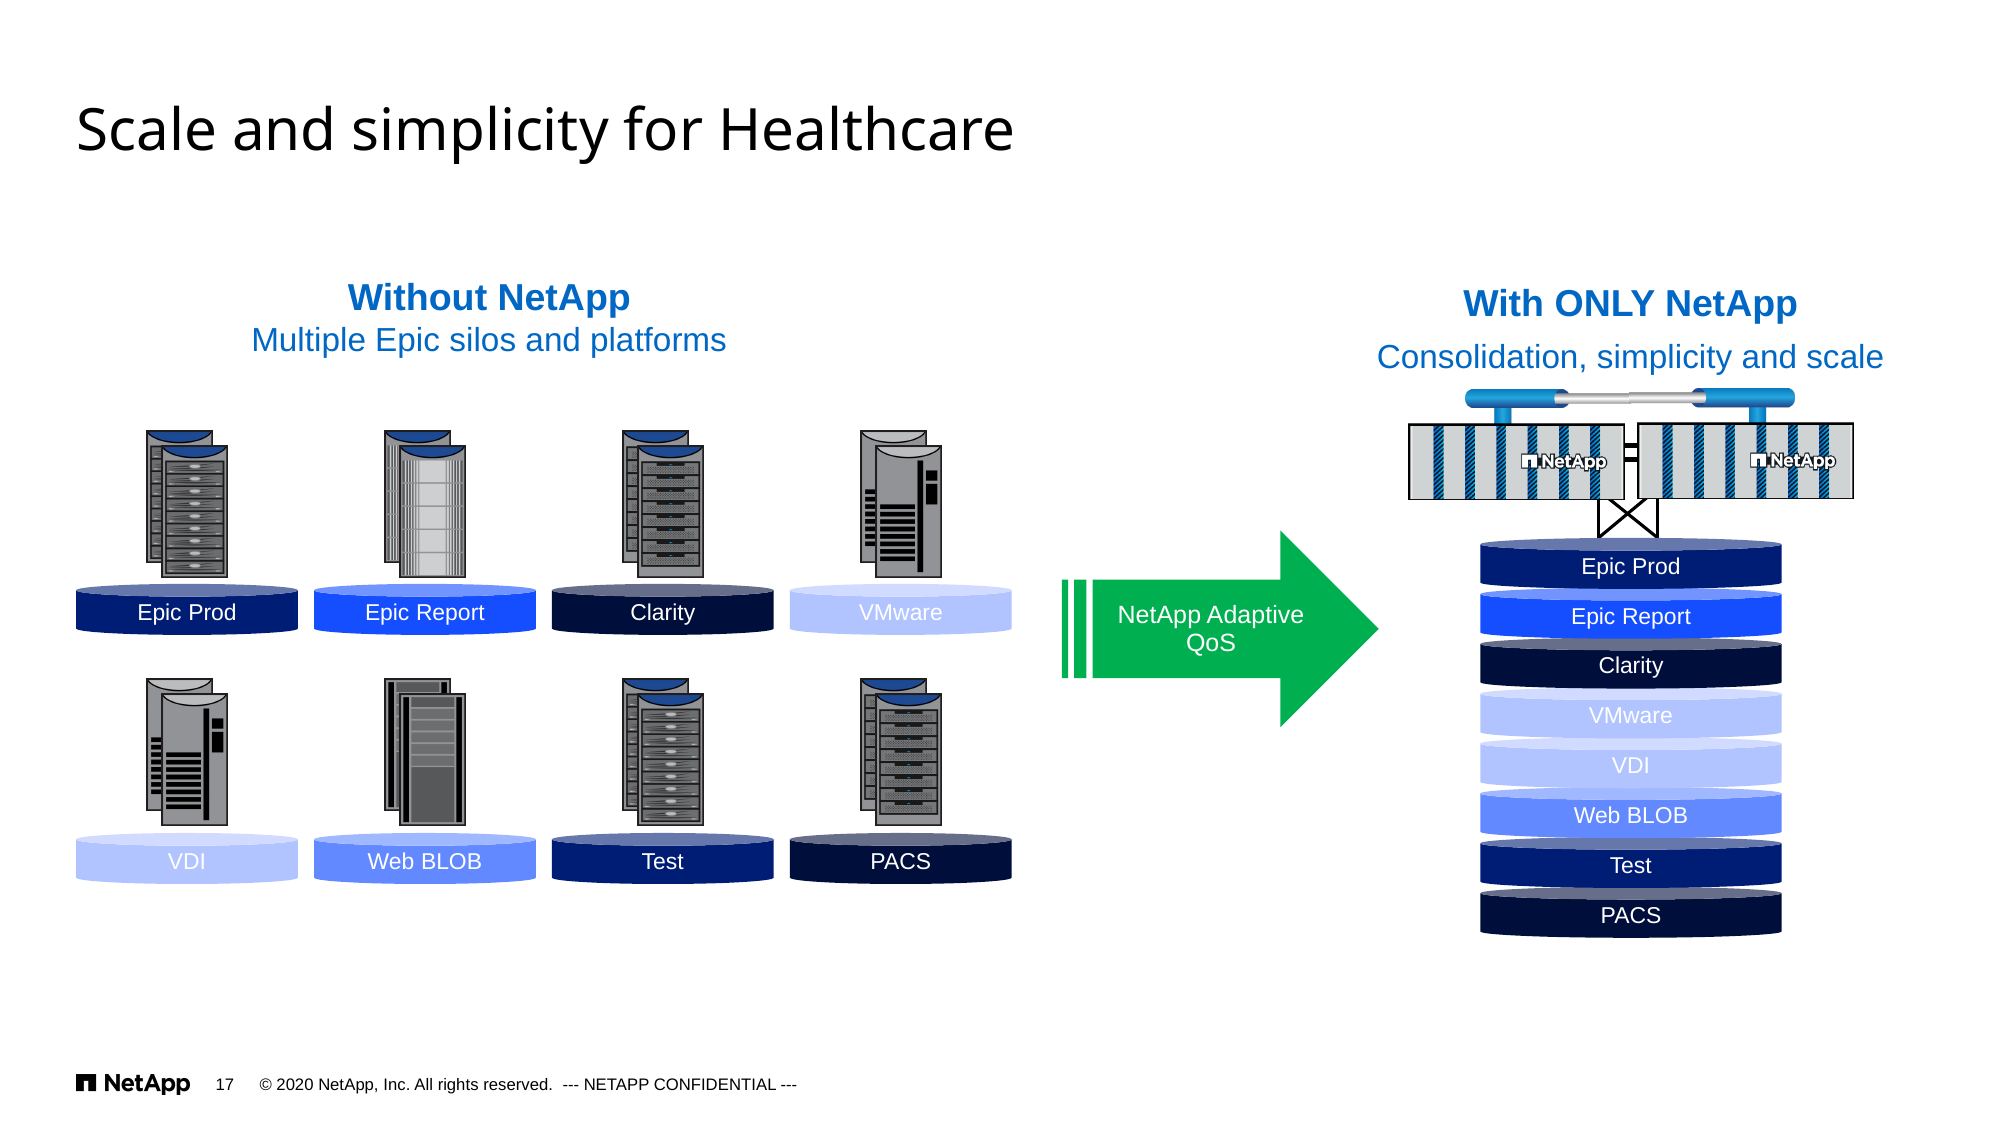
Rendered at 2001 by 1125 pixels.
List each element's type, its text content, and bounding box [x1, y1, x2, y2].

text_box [384, 430, 466, 578]
text_box Test [1478, 838, 1783, 889]
text_box With ONLY NetApp Consolidation, simplicity and scale [1301, 234, 1961, 367]
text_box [146, 678, 228, 826]
text_box Web BLOB [312, 831, 537, 886]
picture [76, 1074, 190, 1095]
text_box Epic Report [1478, 588, 1783, 640]
text_box Epic Prod [1478, 536, 1783, 590]
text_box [622, 430, 704, 578]
footer © 2020 NetApp, Inc. All rights reserved. --- NETAPP CONFIDENTIAL --- [259, 1073, 986, 1094]
text_box VDI [74, 831, 299, 886]
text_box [860, 678, 942, 826]
text_box Epic Report [312, 582, 537, 636]
text_box Clarity [1478, 638, 1783, 690]
text_box NetApp Adaptive QoS [1061, 578, 1069, 679]
text_box PACS [788, 831, 1013, 886]
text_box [622, 678, 704, 826]
title Scale and simplicity for Healthcare [61, 94, 1938, 170]
text_box VMware [1478, 688, 1783, 740]
slide_number 17 [191, 1073, 258, 1094]
text_box Without NetApp Multiple Epic silos and platforms [236, 265, 743, 365]
text_box Epic Prod [74, 582, 299, 636]
text_box Web BLOB [1478, 788, 1783, 840]
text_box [384, 678, 466, 826]
text_box NetApp Adaptive QoS [1091, 527, 1381, 730]
text_box Test [550, 831, 775, 886]
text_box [860, 430, 942, 578]
text_box VDI [1478, 738, 1783, 790]
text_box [1408, 388, 1854, 500]
text_box Clarity [550, 582, 775, 636]
text_box PACS [1478, 887, 1783, 939]
text_box NetApp Adaptive QoS [1073, 578, 1088, 679]
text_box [146, 430, 228, 578]
text_box VMware [788, 582, 1013, 636]
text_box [1597, 500, 1659, 539]
